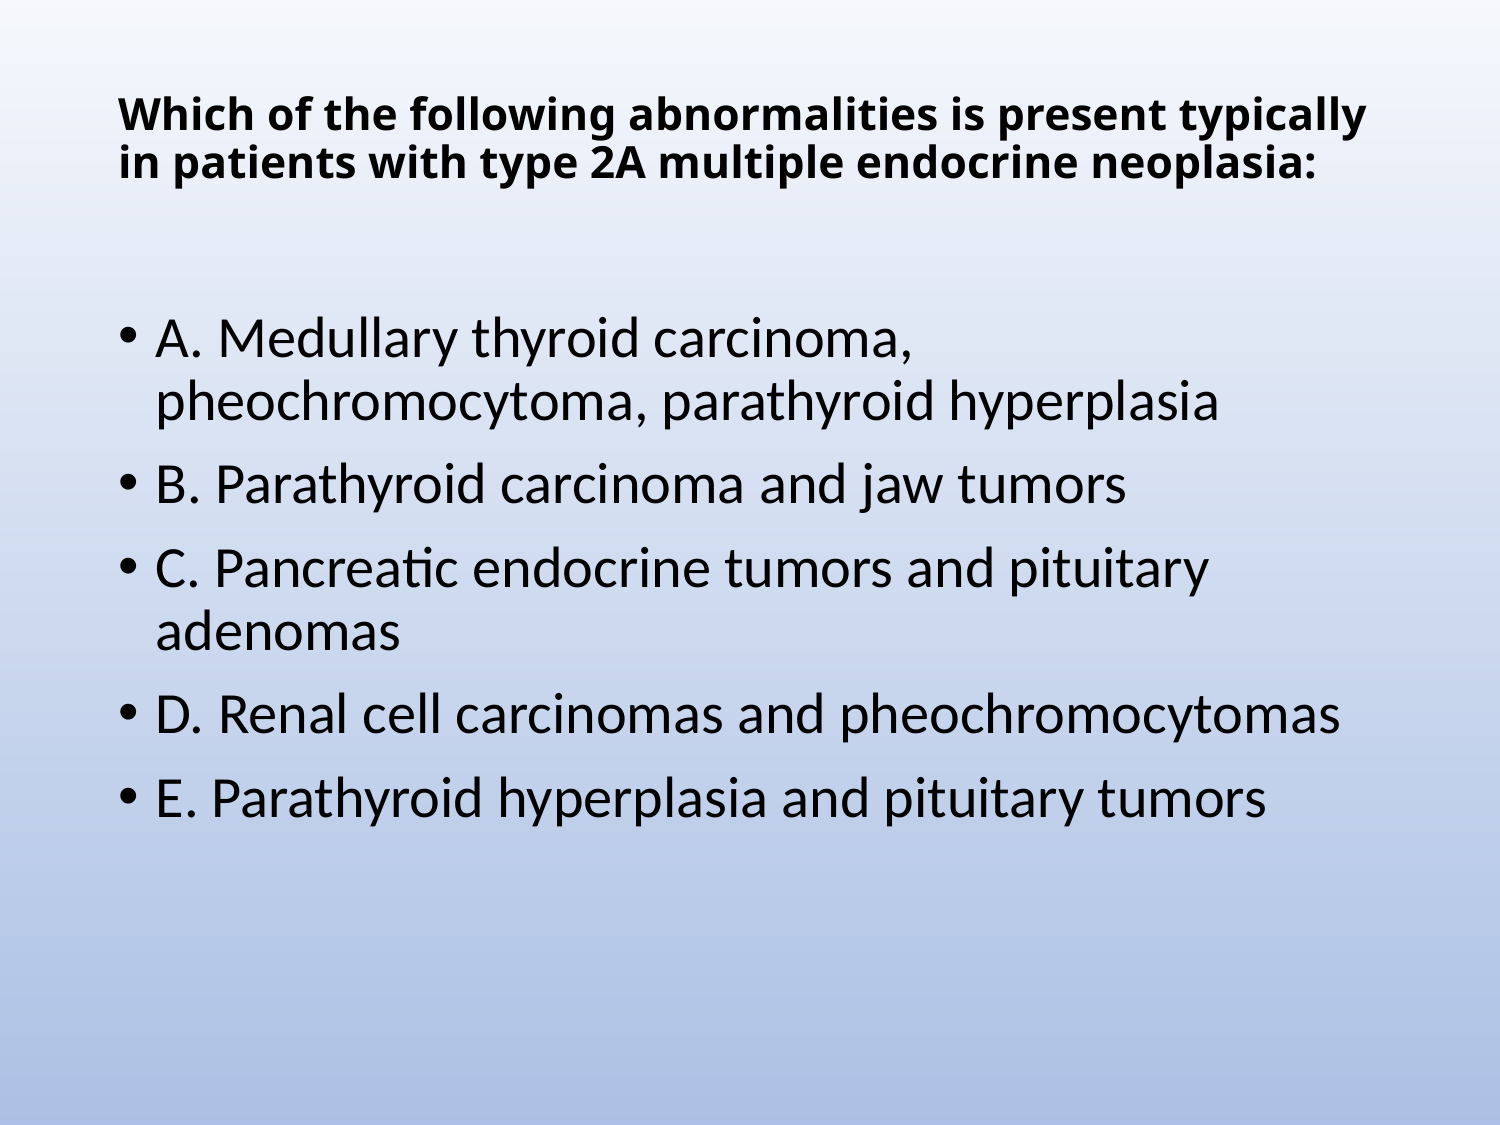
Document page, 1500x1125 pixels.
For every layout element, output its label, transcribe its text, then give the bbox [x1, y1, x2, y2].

title Which of the following abnormalities is present typically in patients with type 2A multiple endocrine neoplasia: [103, 82, 1397, 299]
list A. Medullary thyroid carcinoma, pheochromocytoma, parathyroid hyperplasia B. Parathyroid carcinoma and jaw tumors C. Pancreatic endocrine tumors and pituitary adenomas D. Renal cell carcinomas and pheochromocytomas E. Parathyroid hyperplasia and pituitary tumors [103, 299, 1397, 1014]
